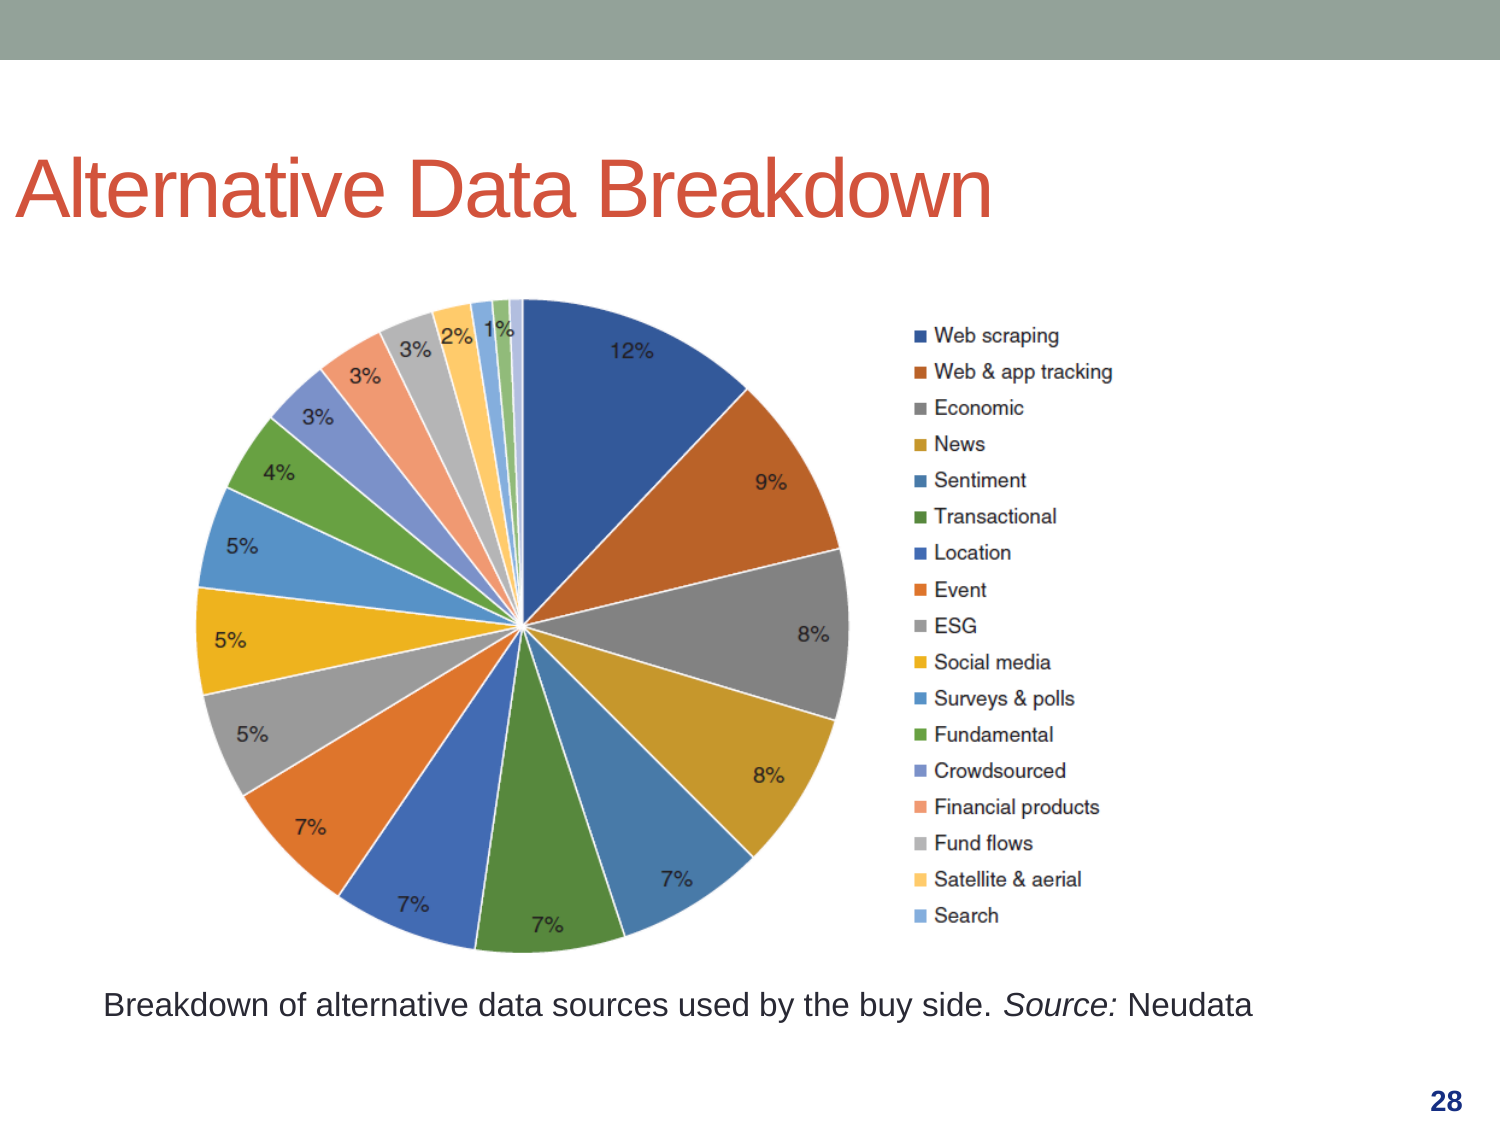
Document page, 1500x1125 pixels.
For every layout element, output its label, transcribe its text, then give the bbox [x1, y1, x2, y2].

title Alternative Data Breakdown [0, 101, 1325, 266]
slide_number 28 [1415, 1070, 1499, 1125]
text_box Breakdown of alternative data sources used by the buy side. Source: Neudata [88, 975, 1365, 1031]
picture [88, 257, 1170, 965]
